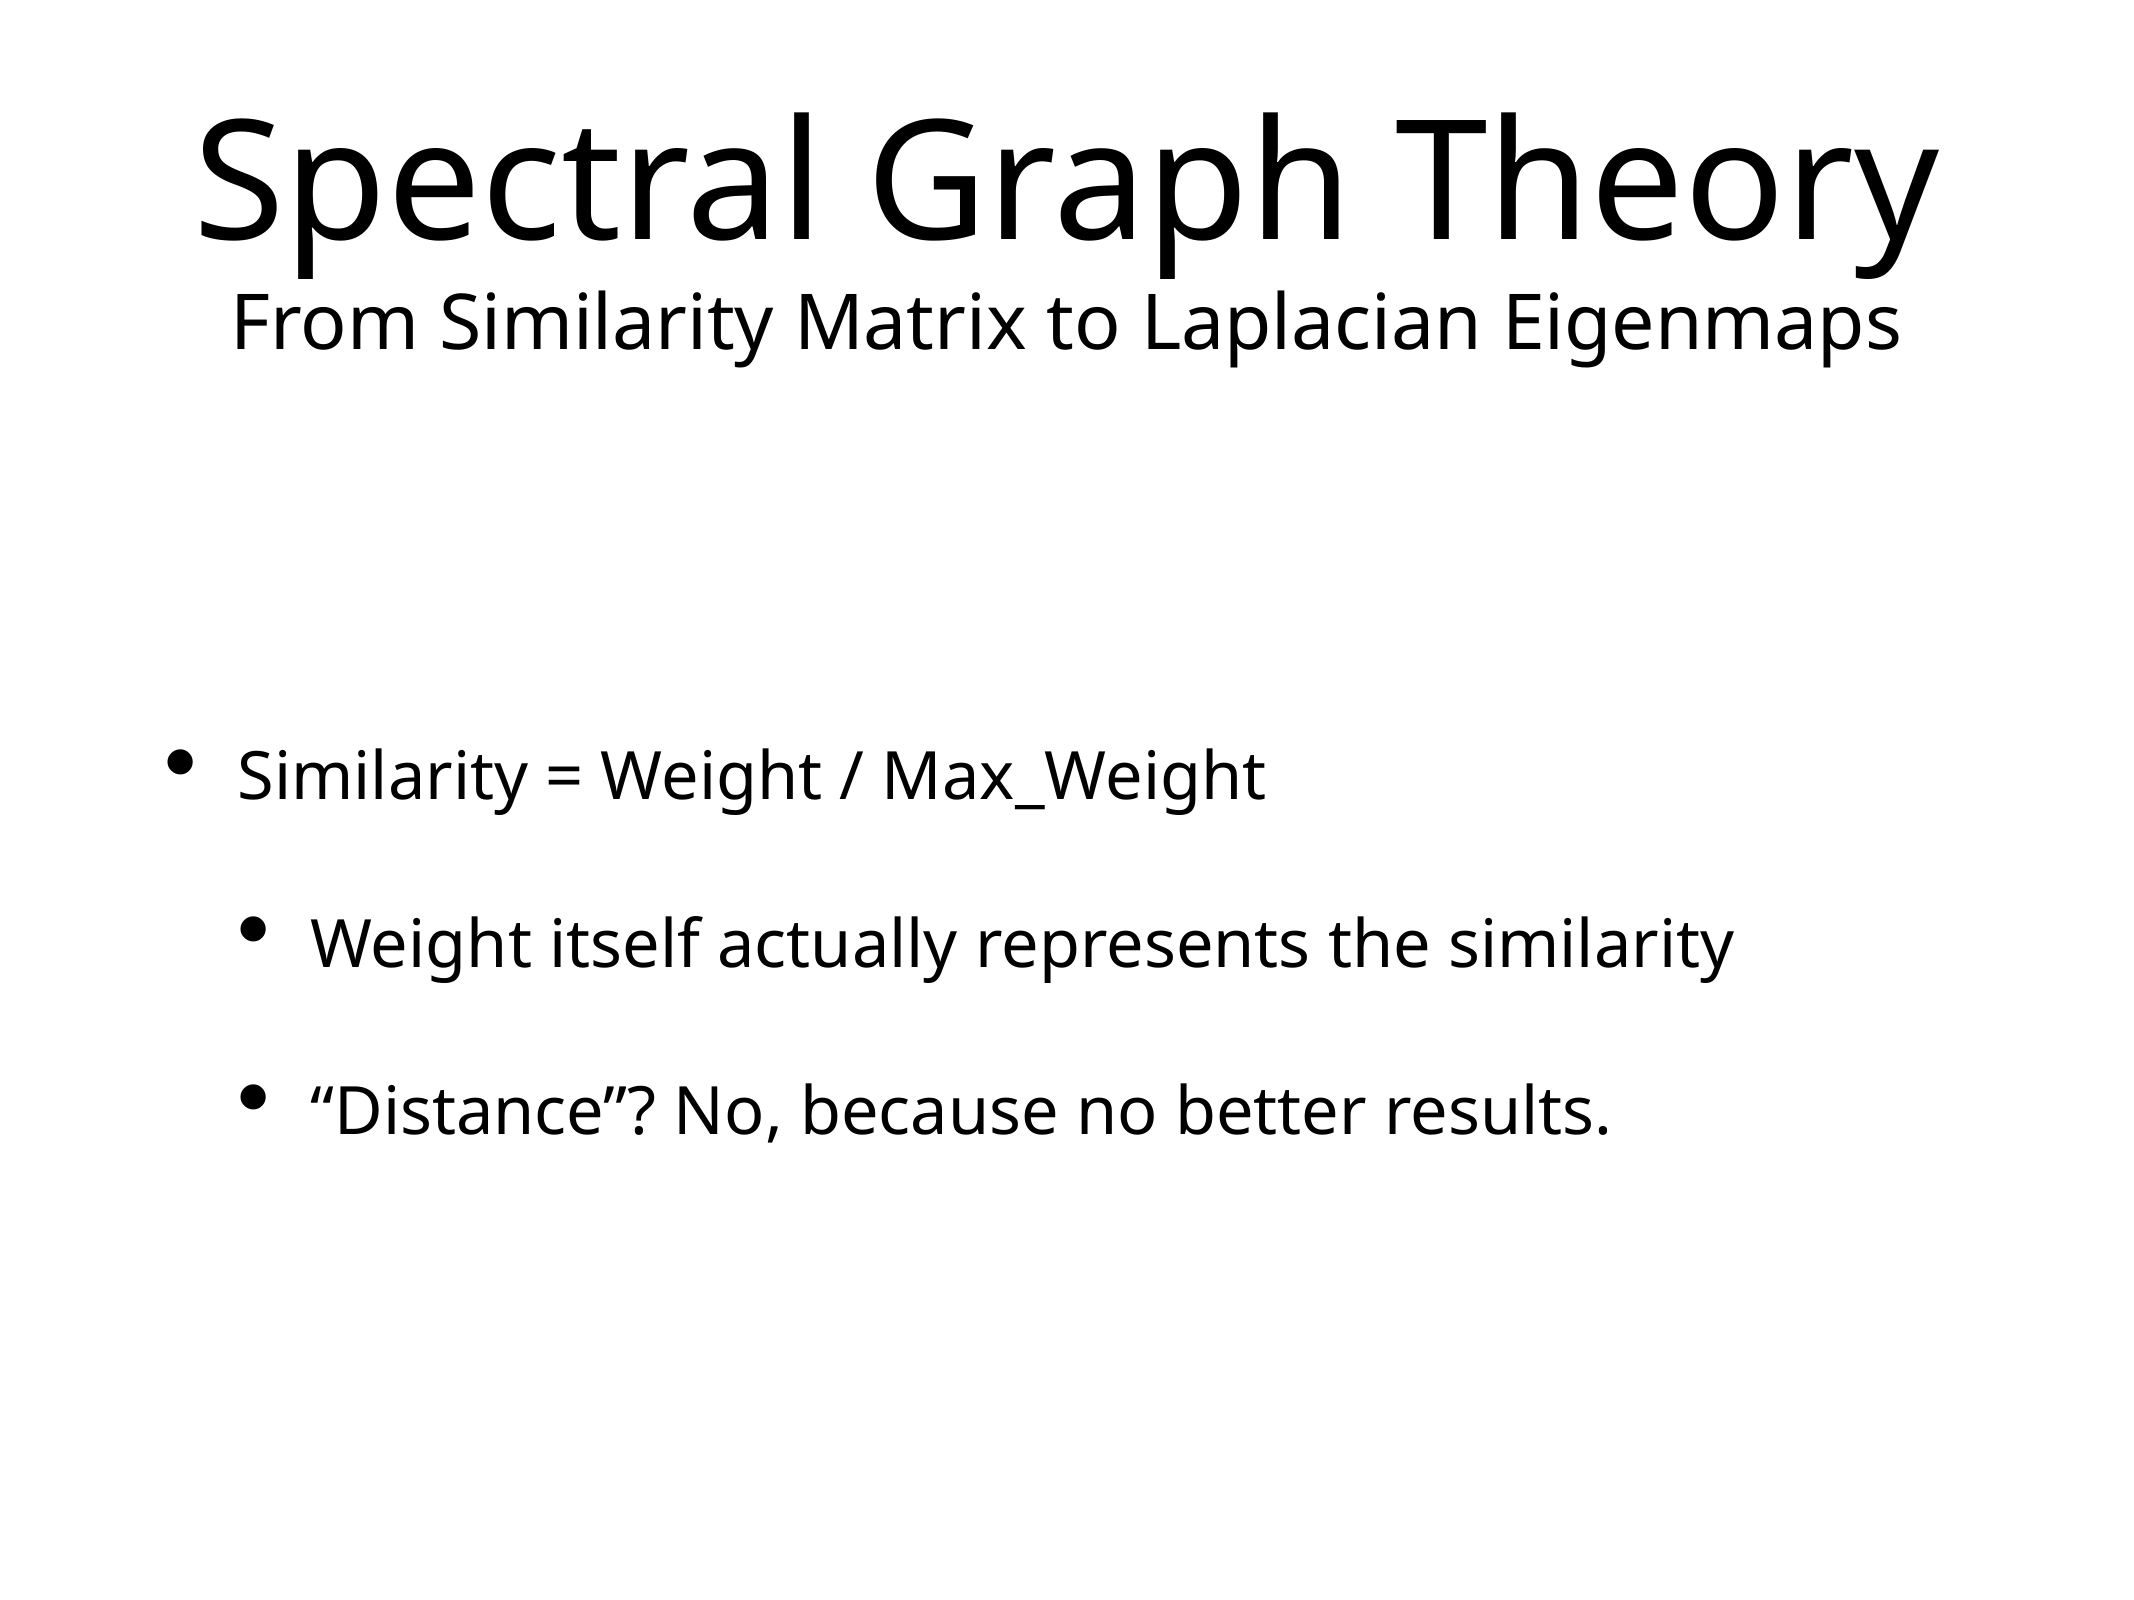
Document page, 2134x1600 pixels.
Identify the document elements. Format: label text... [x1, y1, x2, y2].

title Spectral Graph Theory From Similarity Matrix to Laplacian Eigenmaps [155, 41, 1978, 397]
list Similarity = Weight / Max_Weight Weight itself actually represents the similarity “Distance”? No, because no better results. [155, 424, 1978, 1457]
